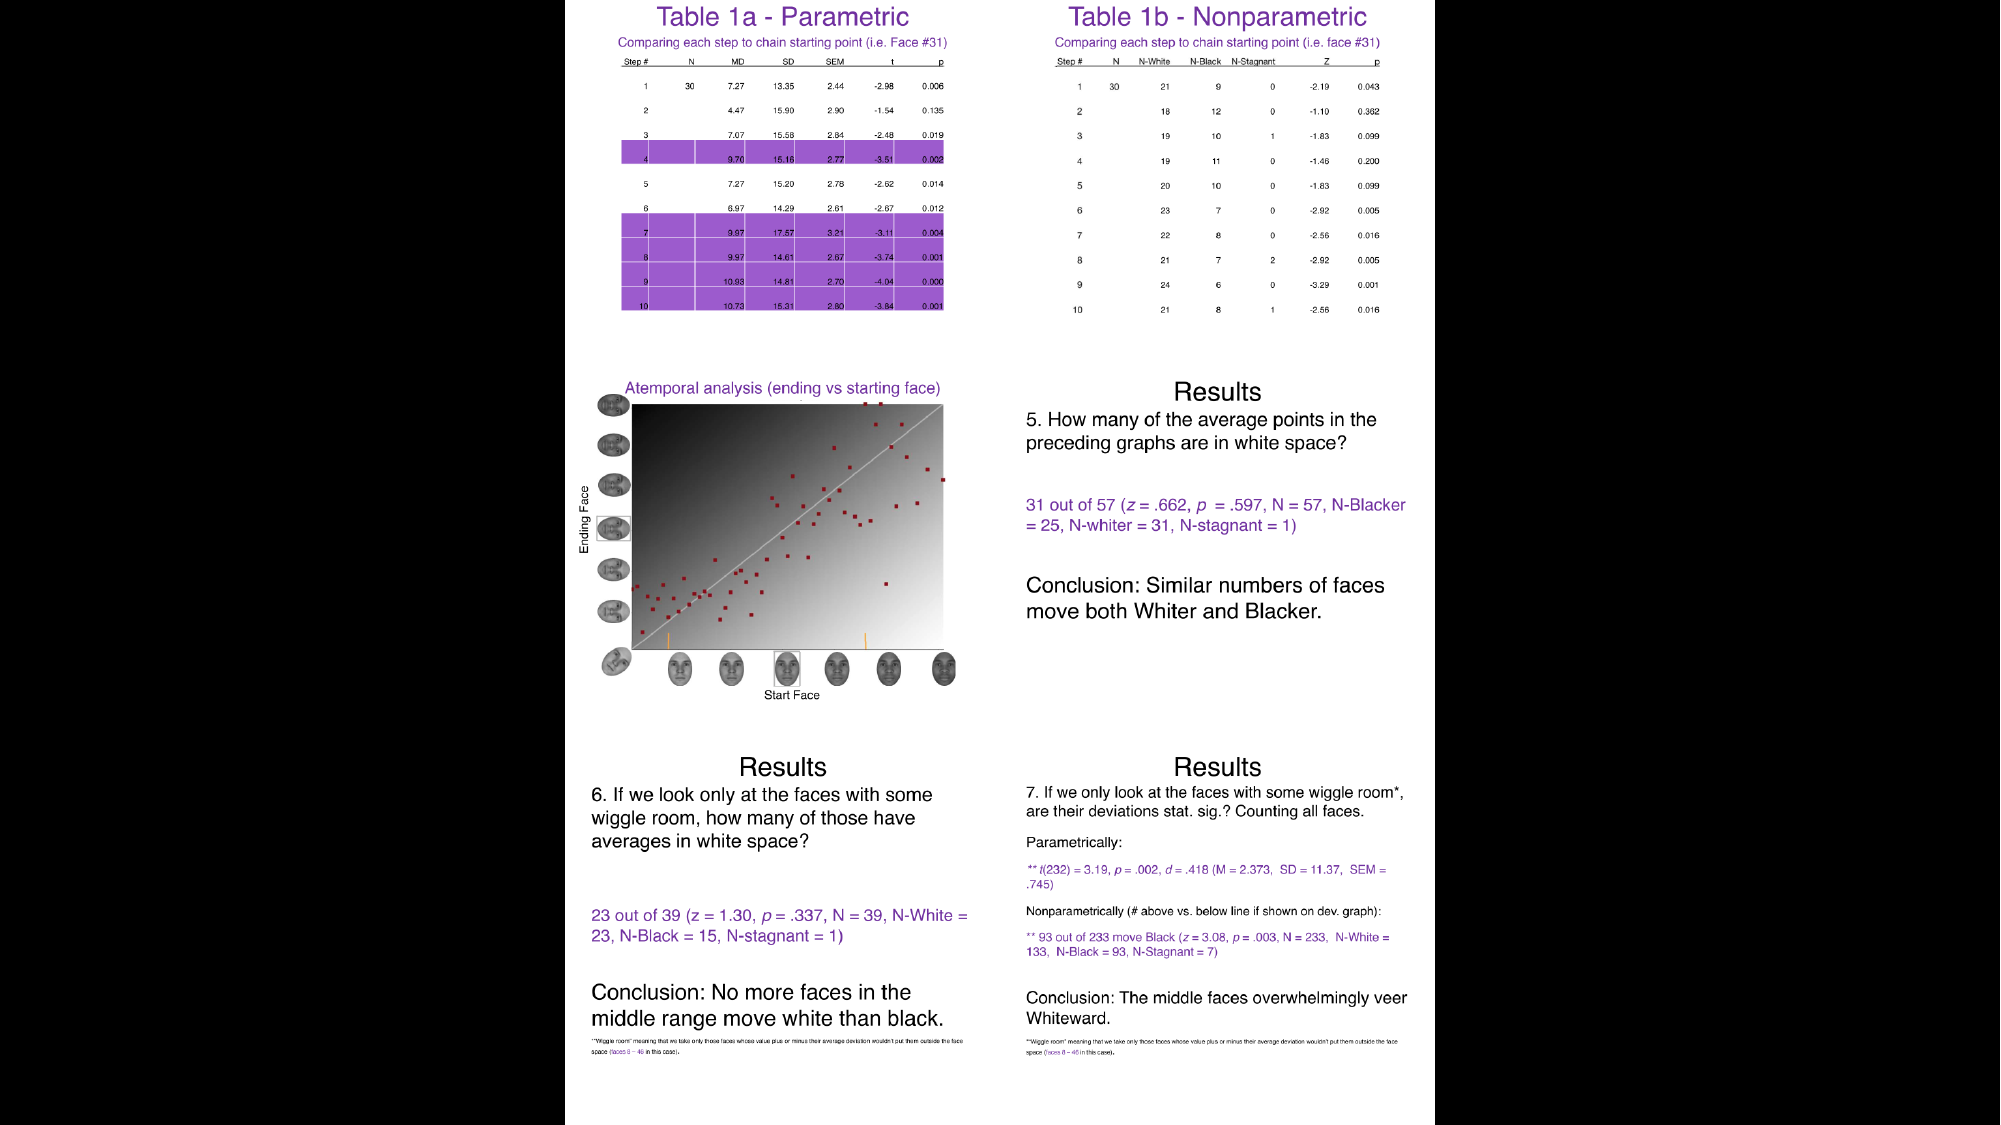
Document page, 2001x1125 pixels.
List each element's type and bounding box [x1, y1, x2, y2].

picture [565, 0, 1435, 1125]
